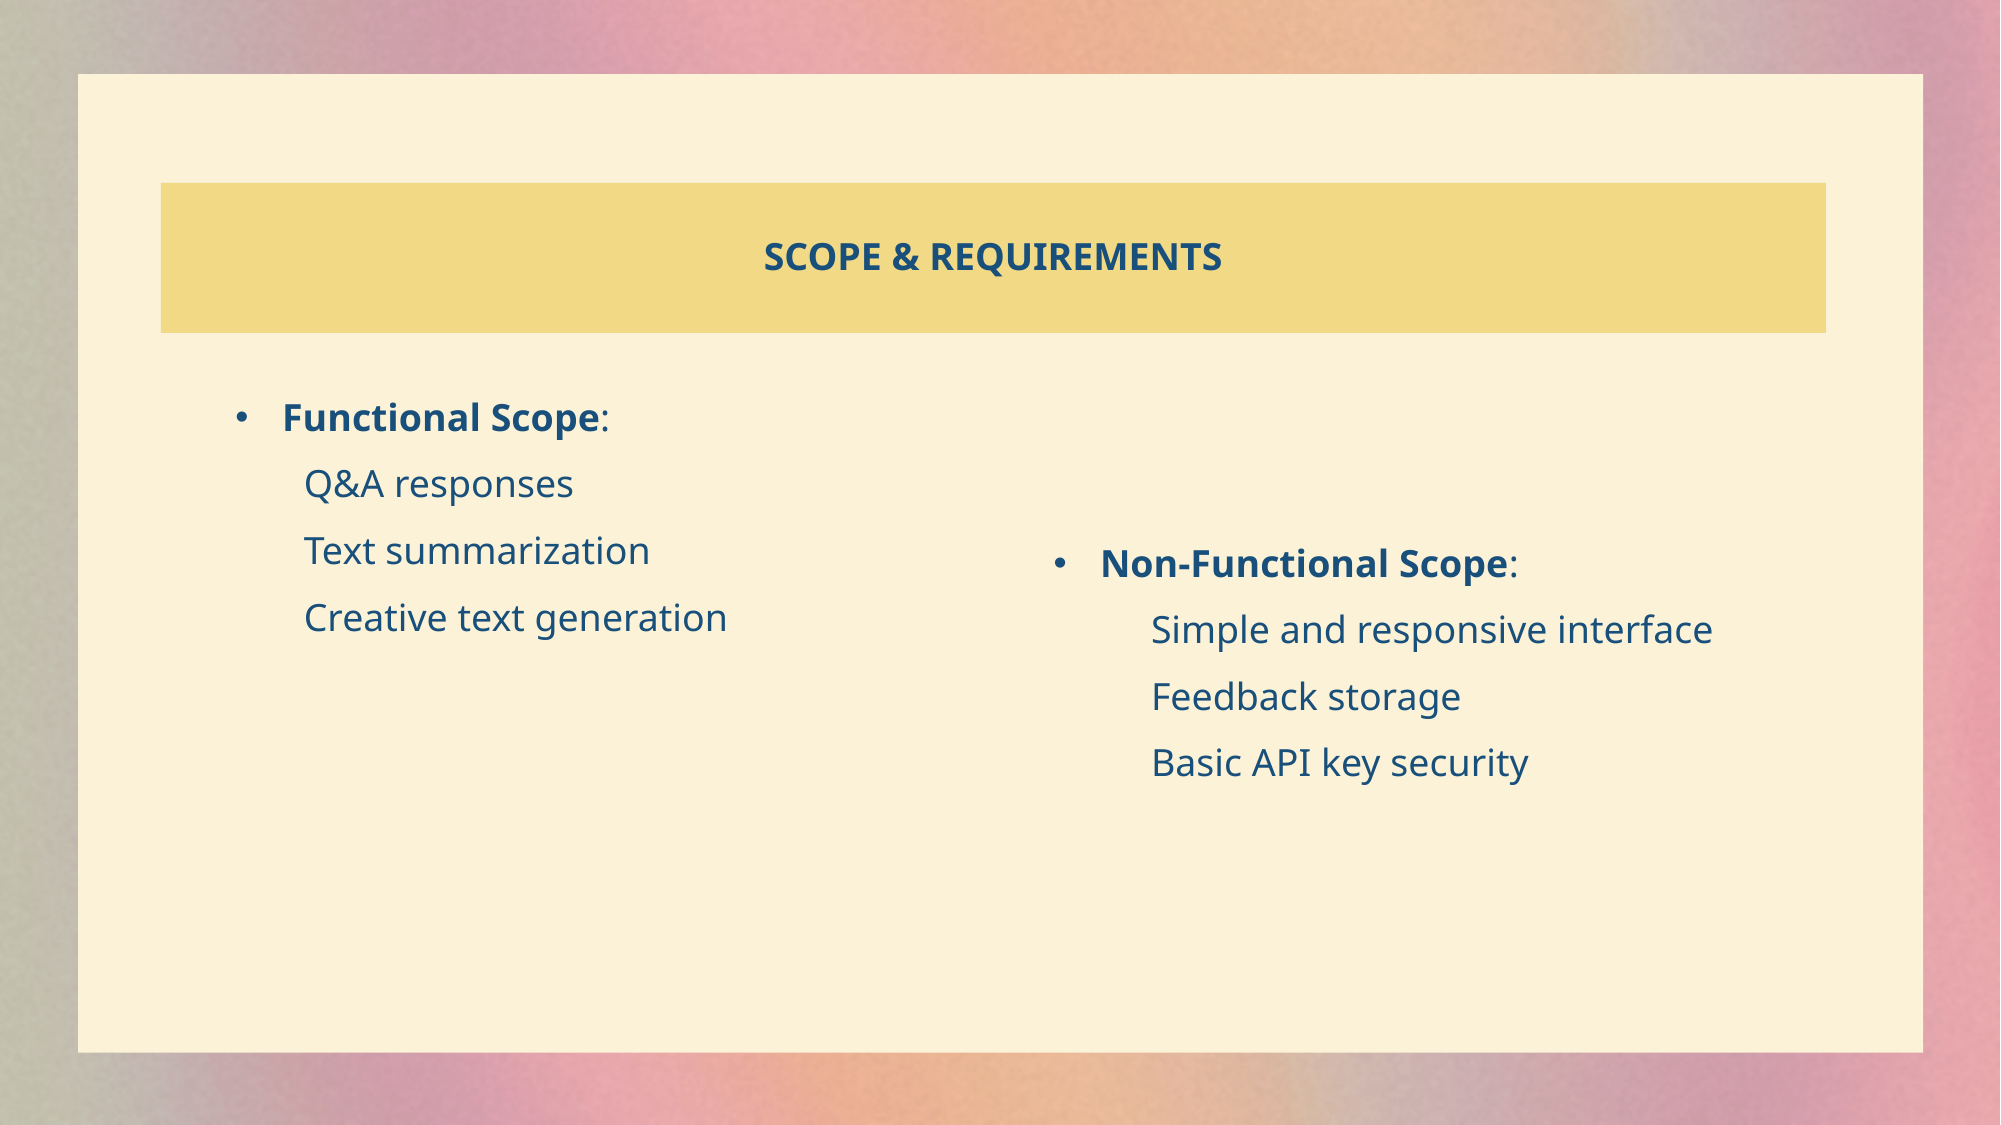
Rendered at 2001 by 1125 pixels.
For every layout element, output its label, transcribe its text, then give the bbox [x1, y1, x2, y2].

title Scope & Requirements [160, 182, 1826, 333]
picture [0, 0, 2000, 1125]
list Non-Functional Scope: Simple and responsive interface Feedback storage Basic API key security [1038, 523, 1780, 908]
text_box Functional Scope: Q&A responses Text summarization Creative text generation [220, 377, 1000, 762]
